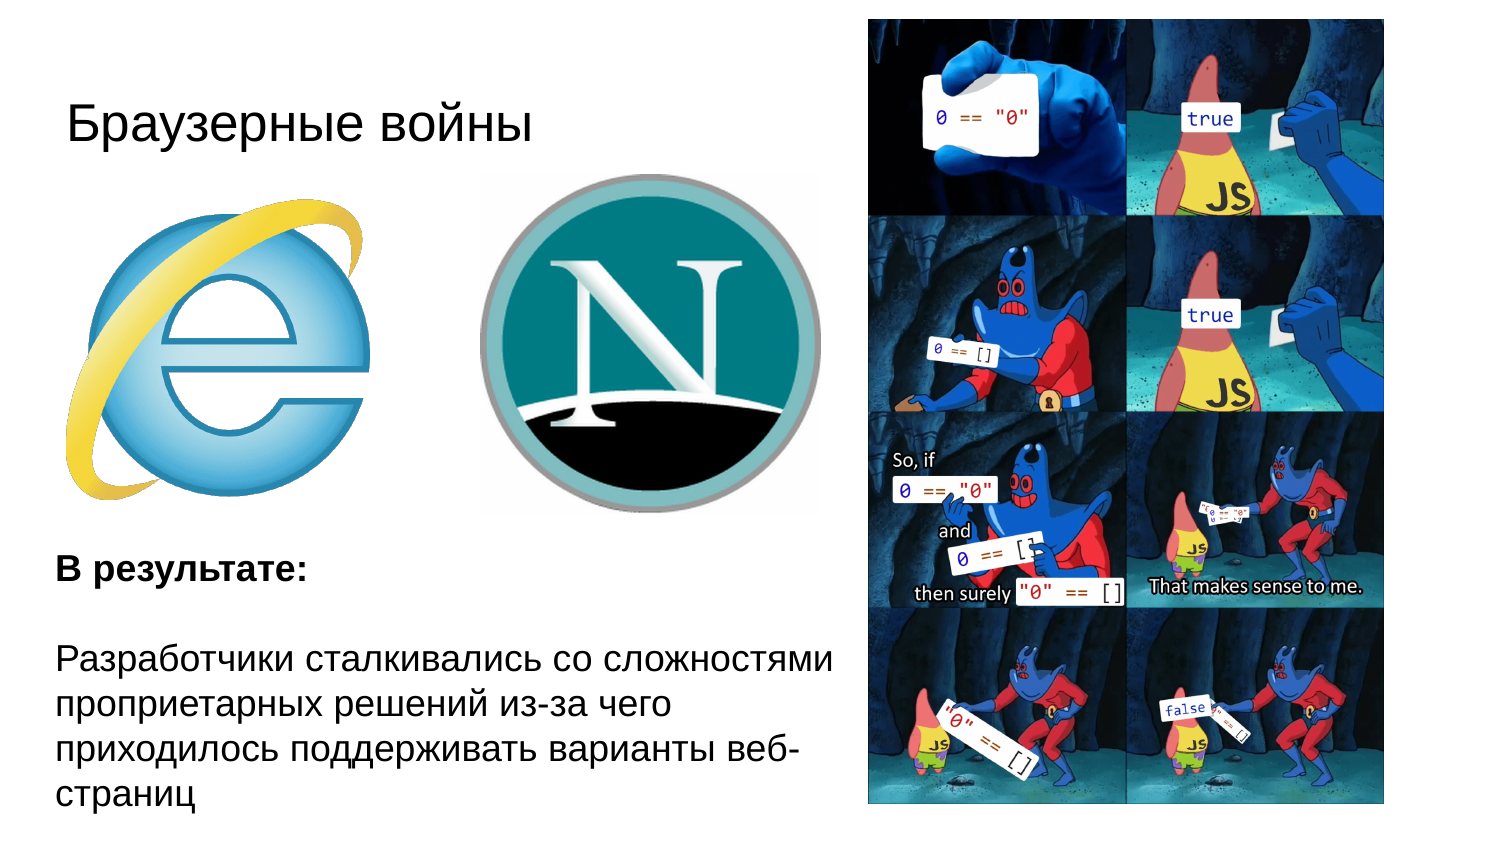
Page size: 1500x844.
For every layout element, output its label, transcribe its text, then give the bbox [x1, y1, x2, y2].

title Браузерные войны [51, 72, 831, 167]
picture [39, 182, 395, 530]
picture [867, 19, 1384, 804]
picture [480, 174, 821, 514]
text_box В результате: Разработчики сталкивались со сложностями проприетарных решений из-за чего приходилось поддерживать варианты веб-страниц [40, 529, 896, 844]
